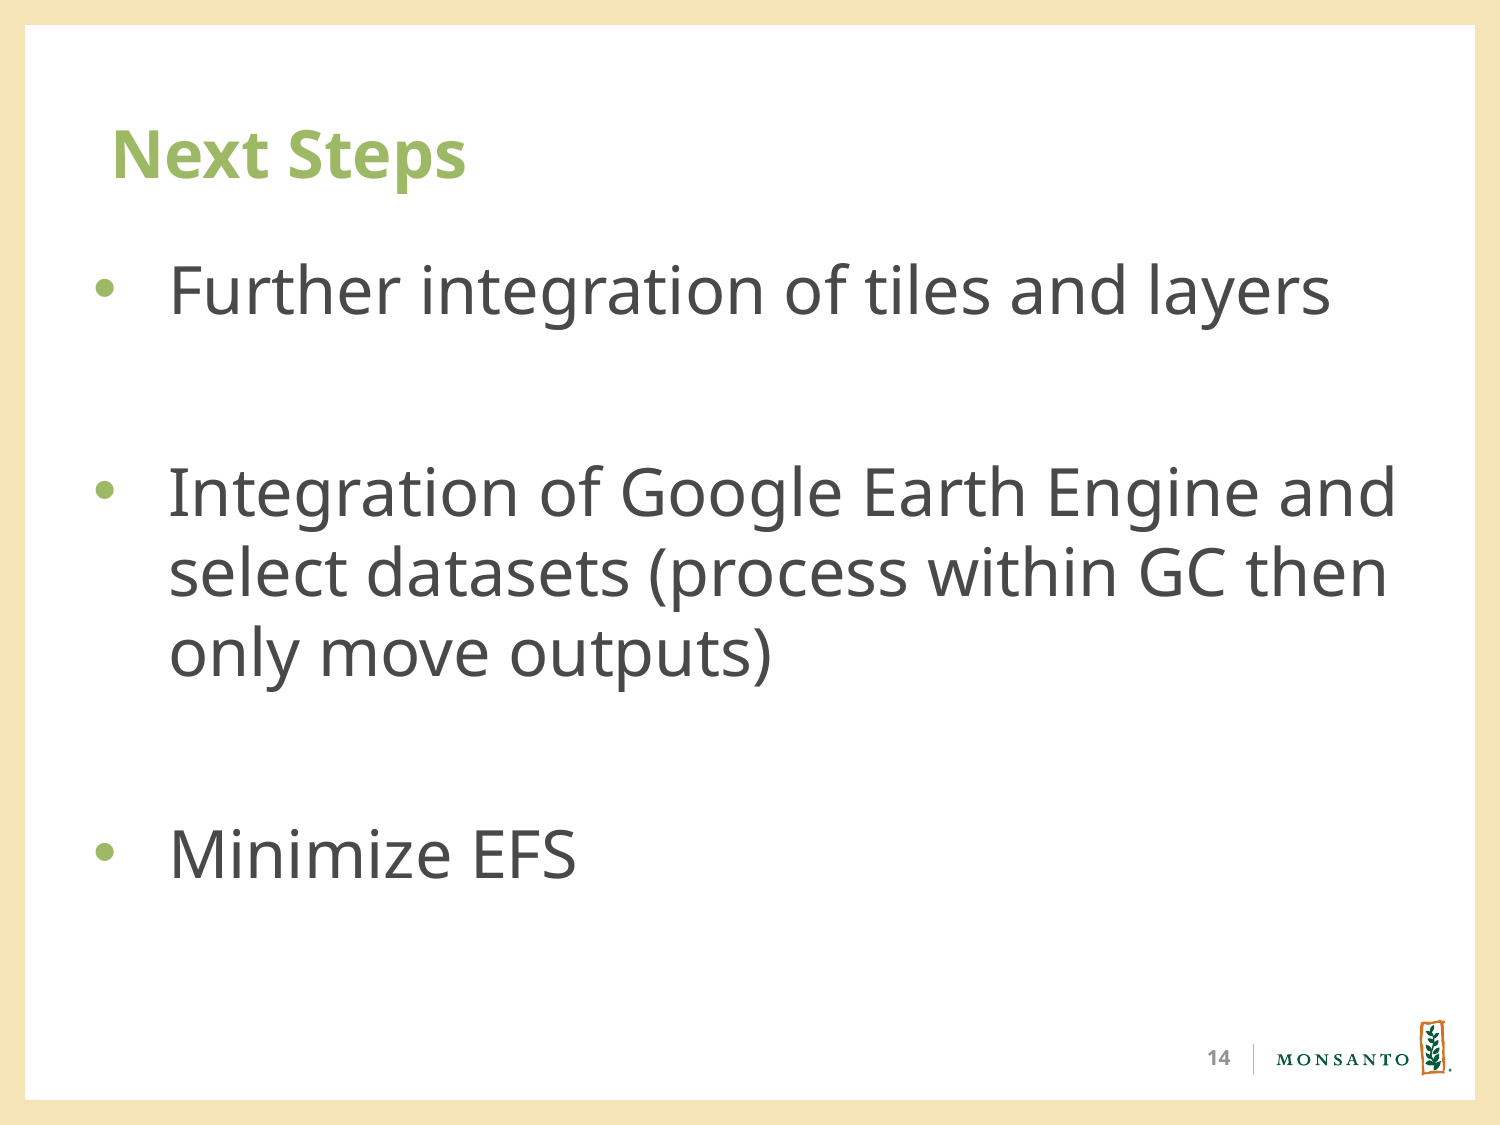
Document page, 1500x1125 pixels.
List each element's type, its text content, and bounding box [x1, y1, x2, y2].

title Next Steps [78, 79, 1427, 238]
slide_number 14 [1180, 1020, 1231, 1097]
list Further integration of tiles and layers Integration of Google Earth Engine and select datasets (process within GC then only move outputs) Minimize EFS [78, 240, 1427, 968]
